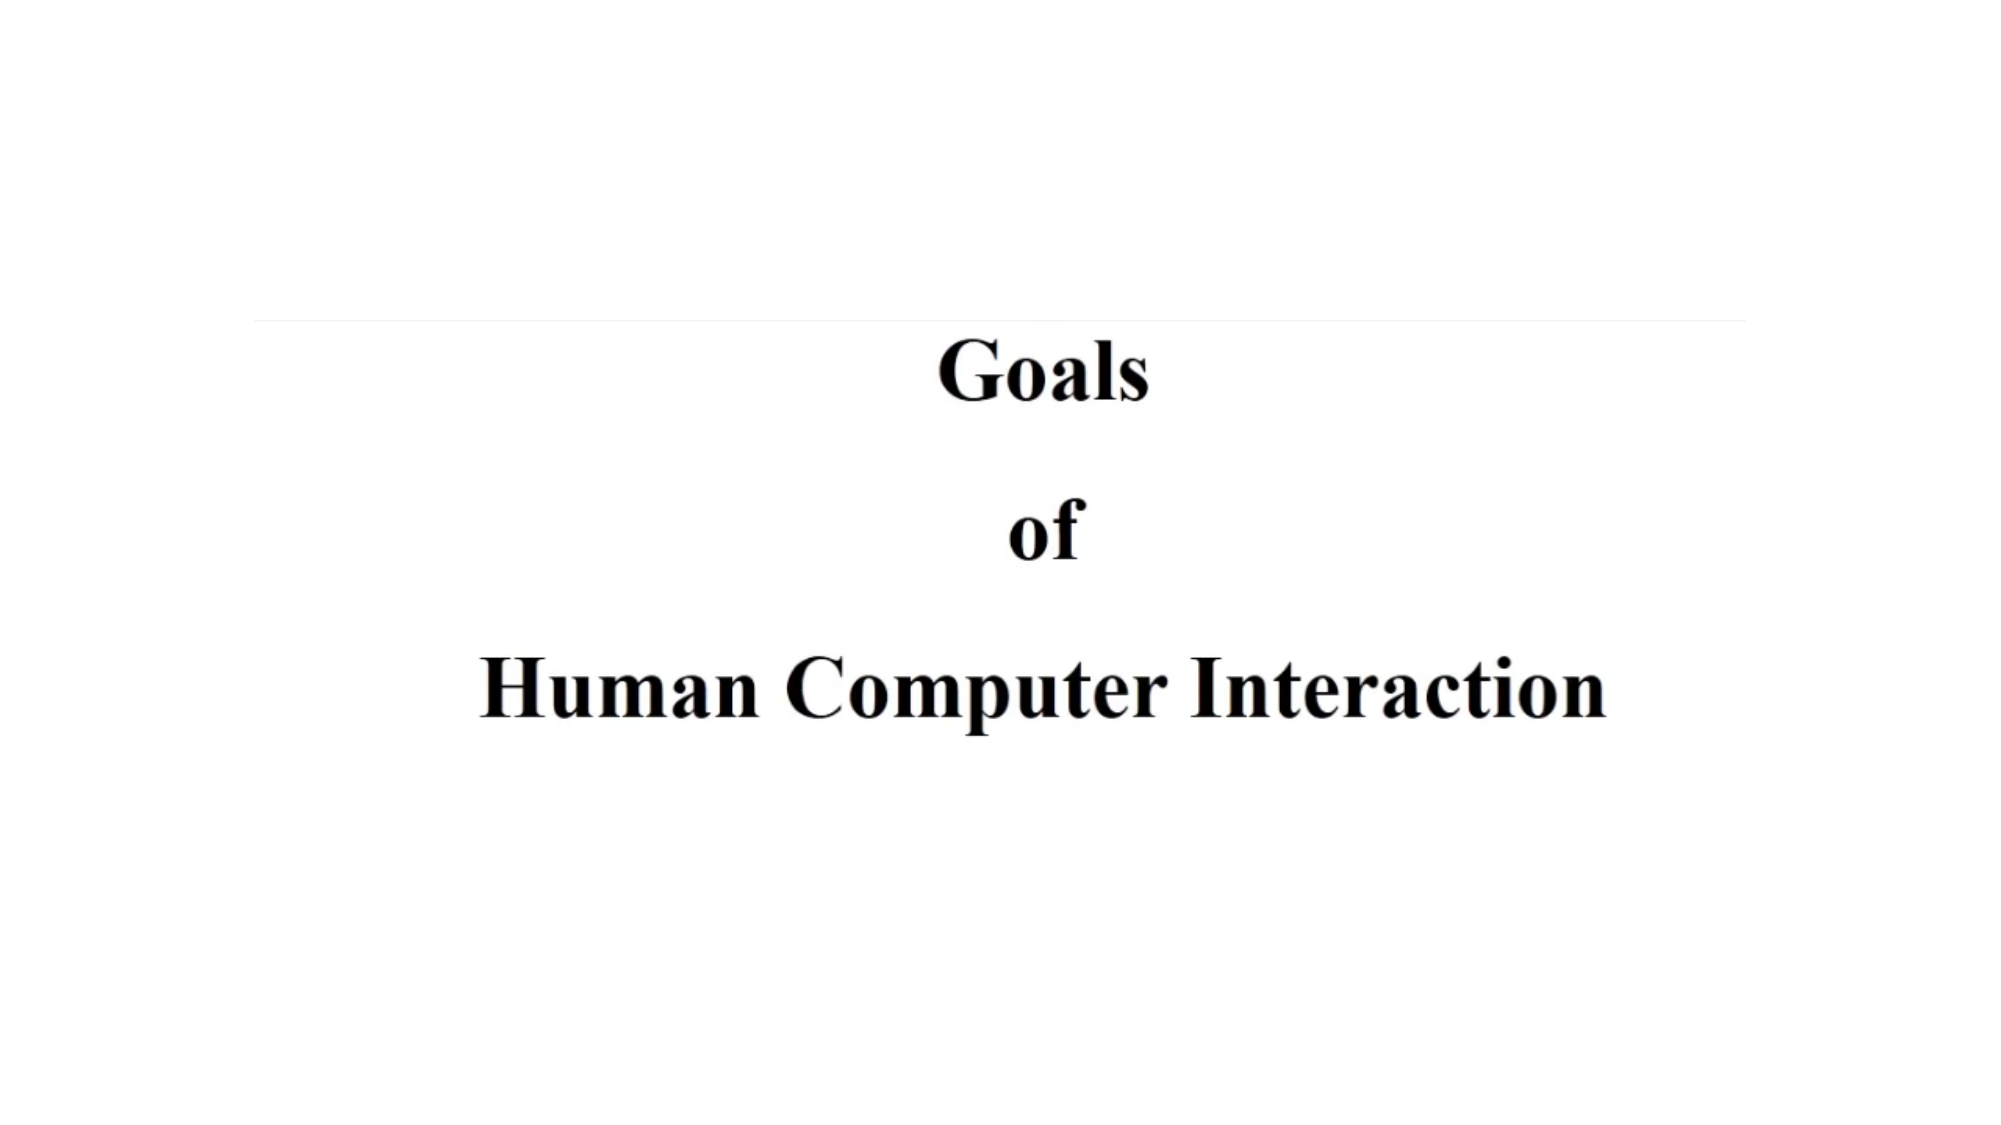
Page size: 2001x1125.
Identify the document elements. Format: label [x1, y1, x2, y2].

picture [254, 320, 1746, 805]
